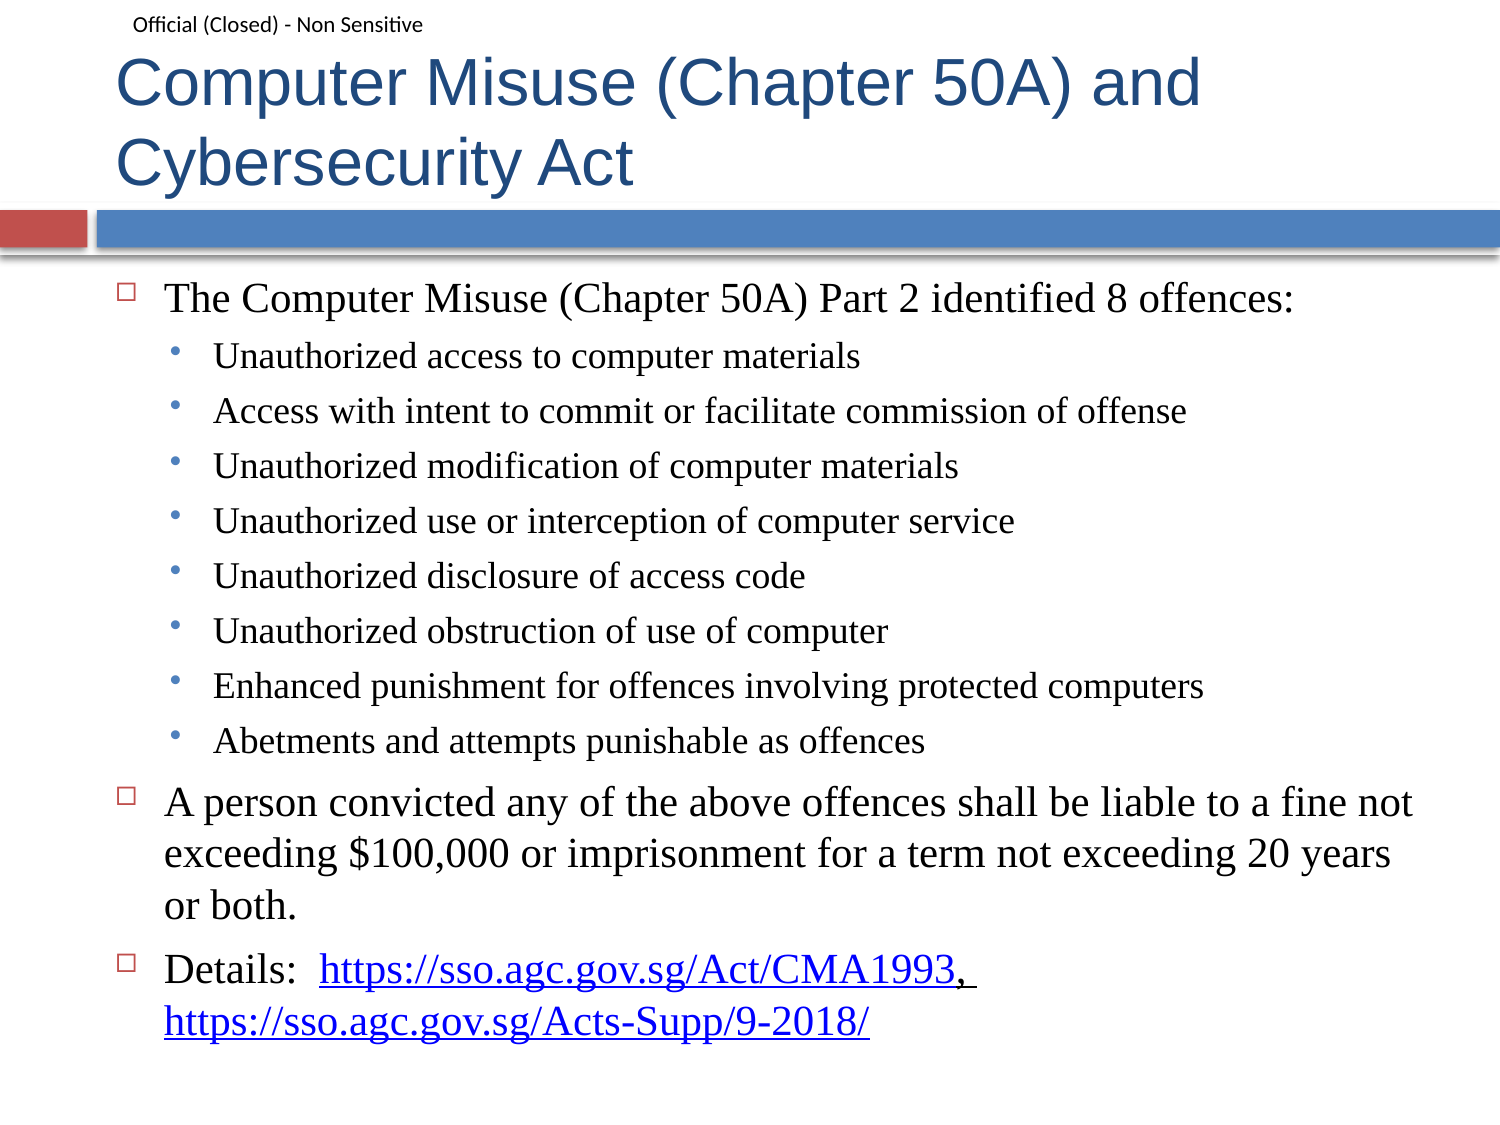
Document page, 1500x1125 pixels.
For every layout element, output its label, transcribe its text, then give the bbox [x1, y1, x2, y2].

list The Computer Misuse (Chapter 50A) Part 2 identified 8 offences: Unauthorized access to computer materials Access with intent to commit or facilitate commission of offense Unauthorized modification of computer materials Unauthorized use or interception of computer service Unauthorized disclosure of access code Unauthorized obstruction of use of computer Enhanced punishment for offences involving protected computers Abetments and attempts punishable as offences A person convicted any of the above offences shall be liable to a fine not exceeding $100,000 or imprisonment for a term not exceeding 20 years or both. Details: https://sso.agc.gov.sg/Act/CMA1993, https://sso.agc.gov.sg/Acts-Supp/9-2018/ [100, 262, 1438, 1057]
title Computer Misuse (Chapter 50A) and Cybersecurity Act [100, 37, 1438, 200]
